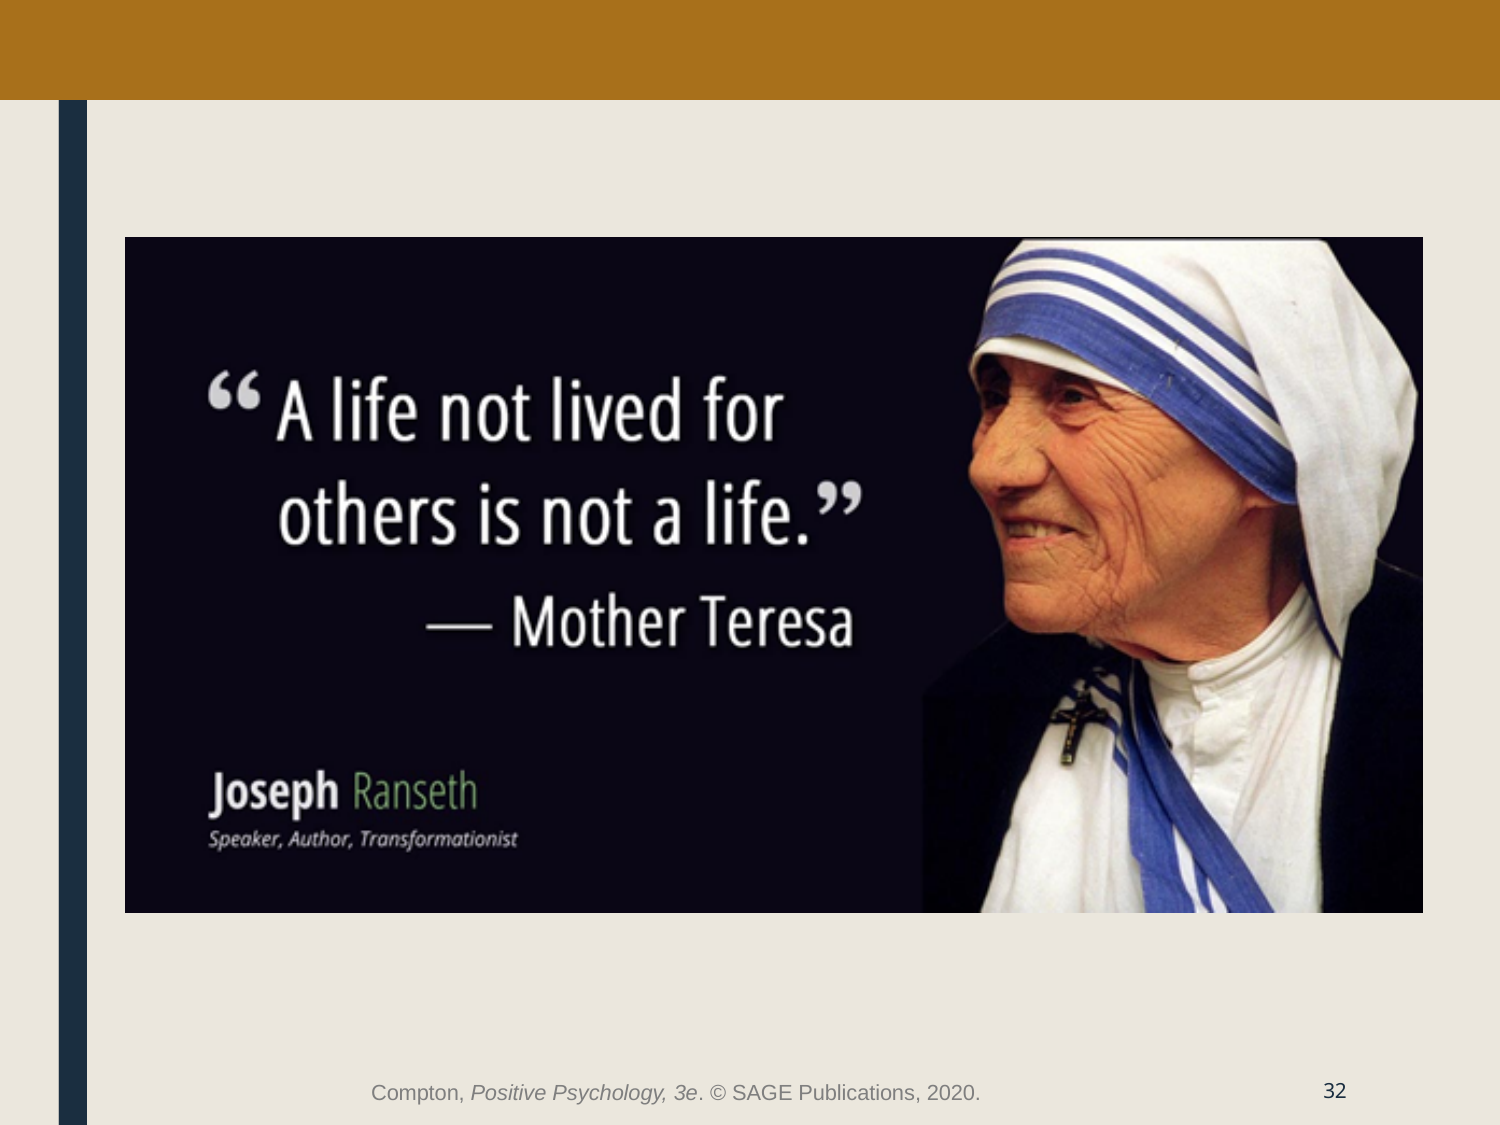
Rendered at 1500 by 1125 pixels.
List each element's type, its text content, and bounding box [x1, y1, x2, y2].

picture [125, 237, 1423, 913]
slide_number 32 [1165, 1058, 1362, 1125]
footer Compton, Positive Psychology, 3e. © SAGE Publications, 2020. [355, 1058, 1129, 1125]
